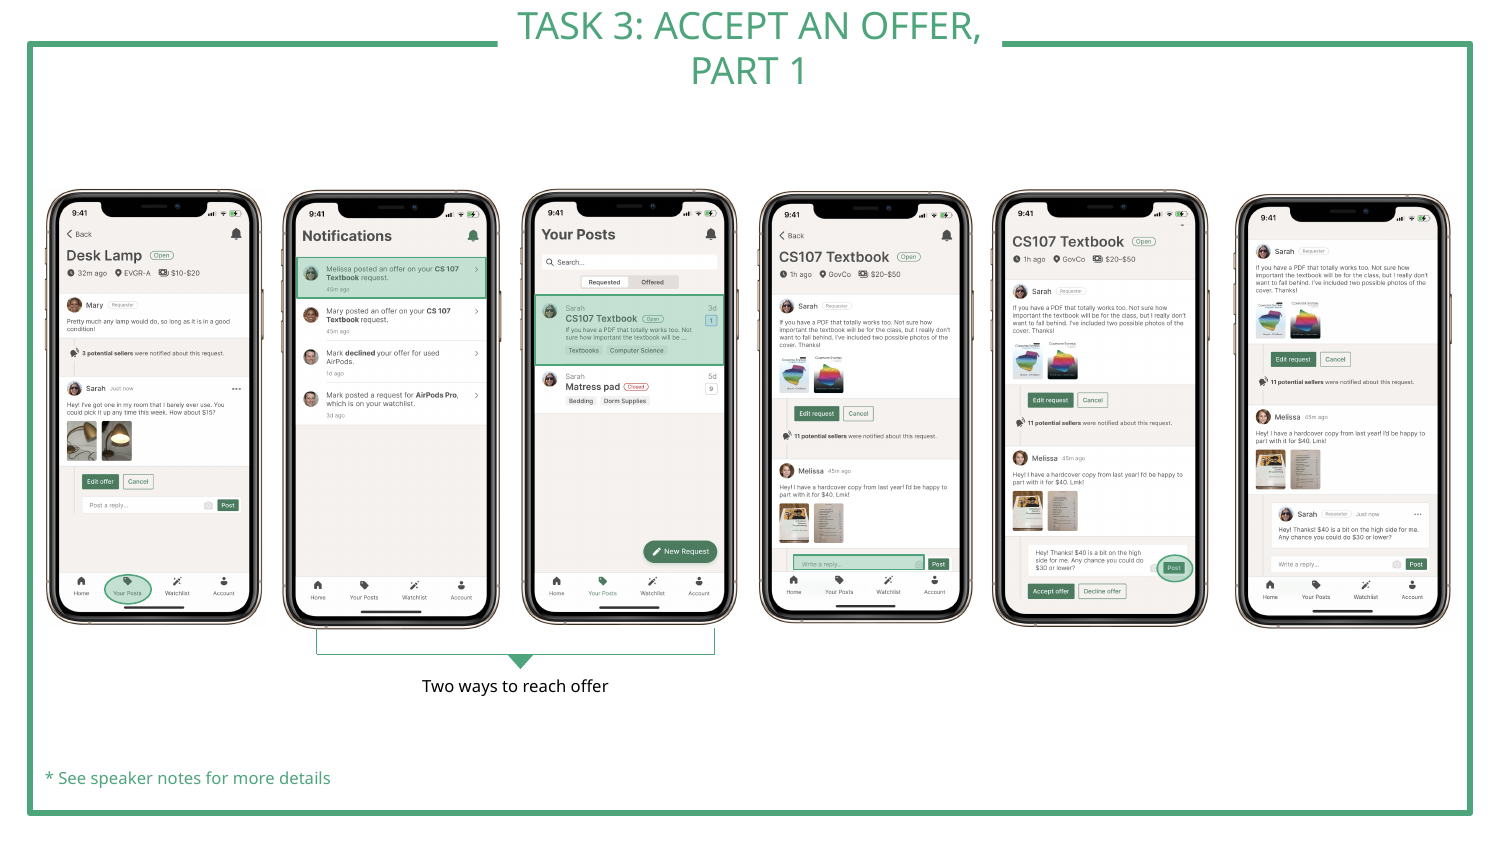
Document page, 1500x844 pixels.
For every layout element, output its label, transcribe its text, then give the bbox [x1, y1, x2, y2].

text_box [29, 43, 1471, 814]
picture [40, 186, 267, 629]
picture [278, 187, 505, 633]
picture [1233, 190, 1456, 632]
text_box TASK 3: ACCEPT AN OFFER, PART 1 [497, 19, 1003, 76]
text_box Two ways to reach offer [316, 665, 715, 706]
picture [753, 186, 976, 629]
text_box * See speaker notes for more details [29, 757, 400, 798]
picture [987, 186, 1214, 630]
picture [516, 187, 742, 628]
